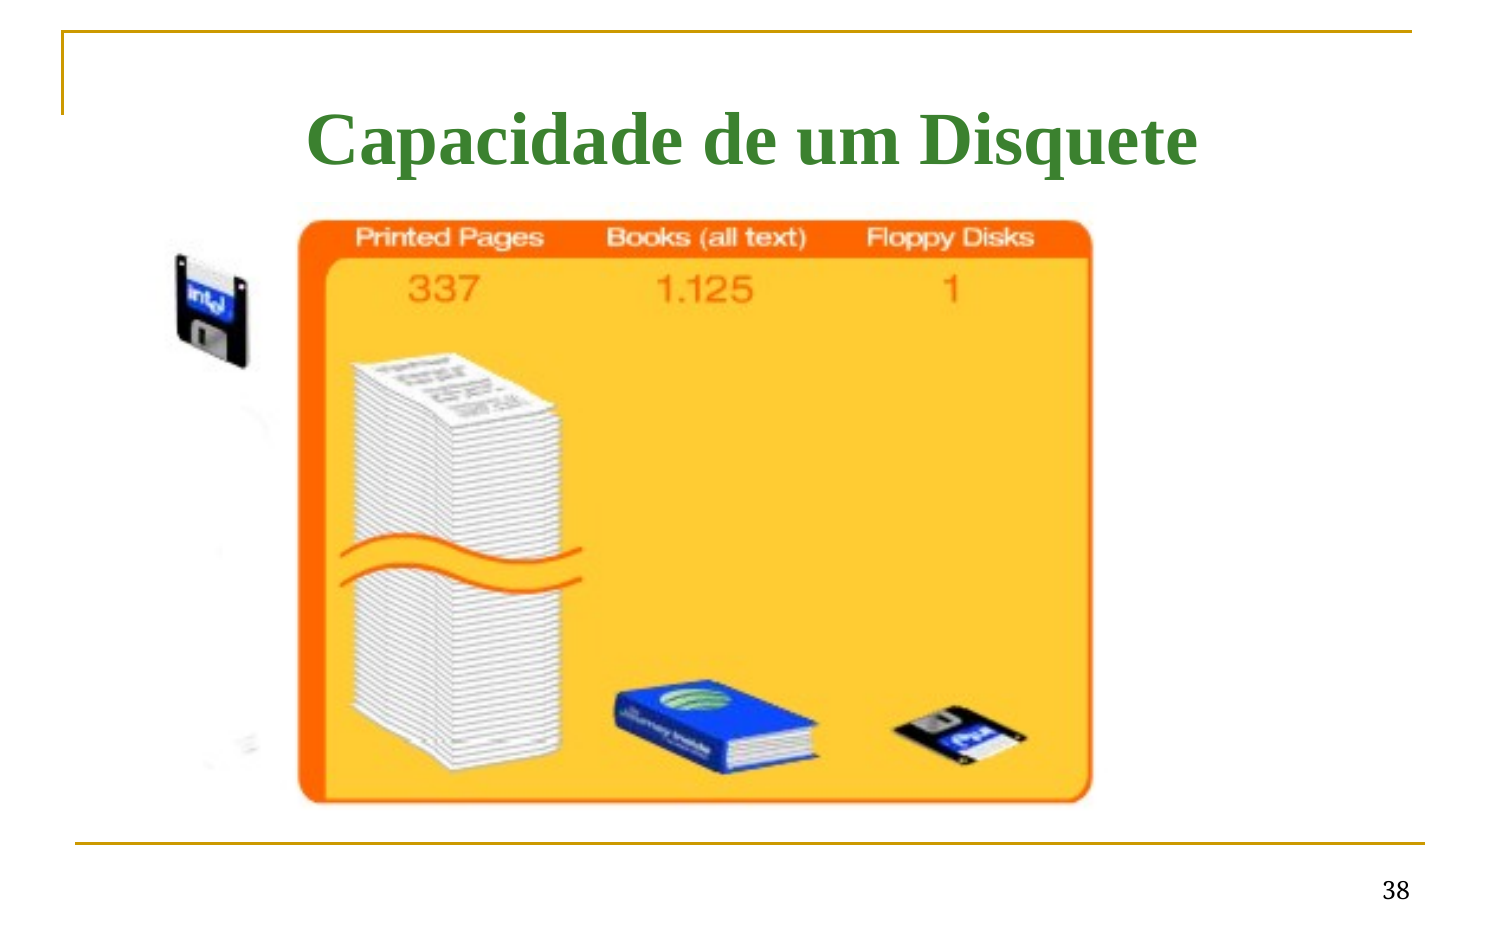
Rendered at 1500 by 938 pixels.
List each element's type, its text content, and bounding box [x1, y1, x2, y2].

text_box Capacidade de um Disquete [109, 82, 1395, 170]
picture [147, 202, 1115, 828]
text_box ‹#› [1074, 853, 1425, 916]
